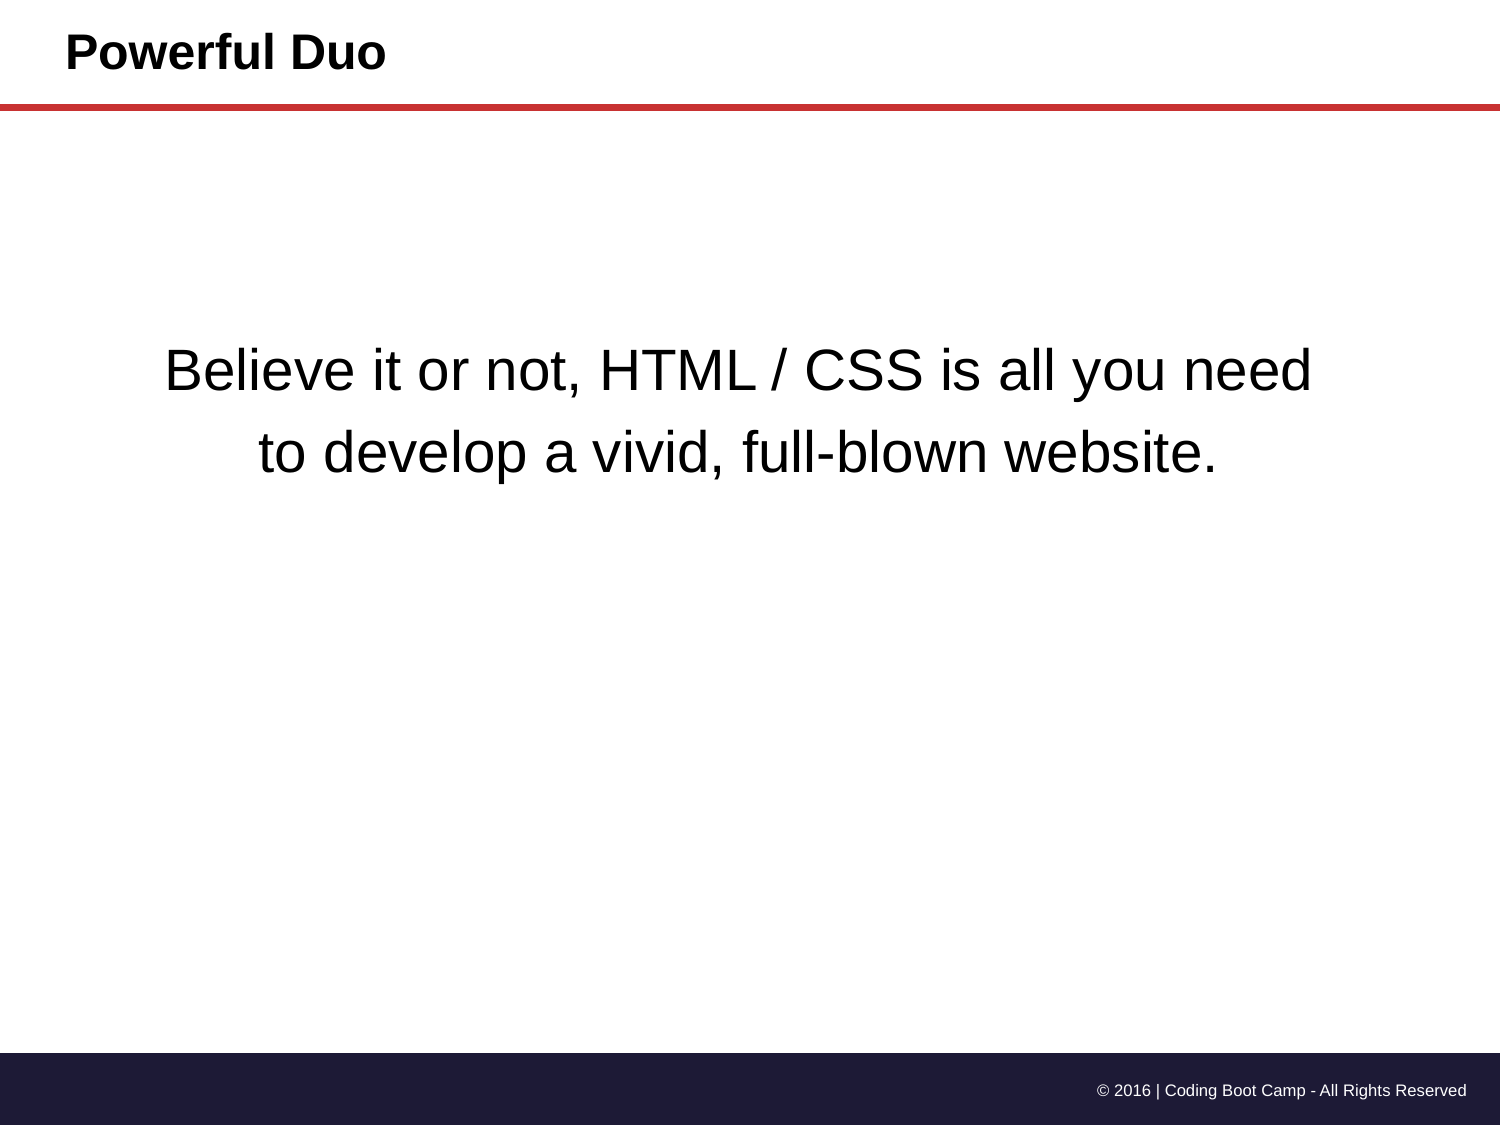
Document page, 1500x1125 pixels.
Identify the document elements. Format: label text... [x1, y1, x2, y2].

text_box Believe it or not, HTML / CSS is all you need to develop a vivid, full-blown website. [72, 324, 1423, 838]
title Powerful Duo [50, 0, 948, 108]
